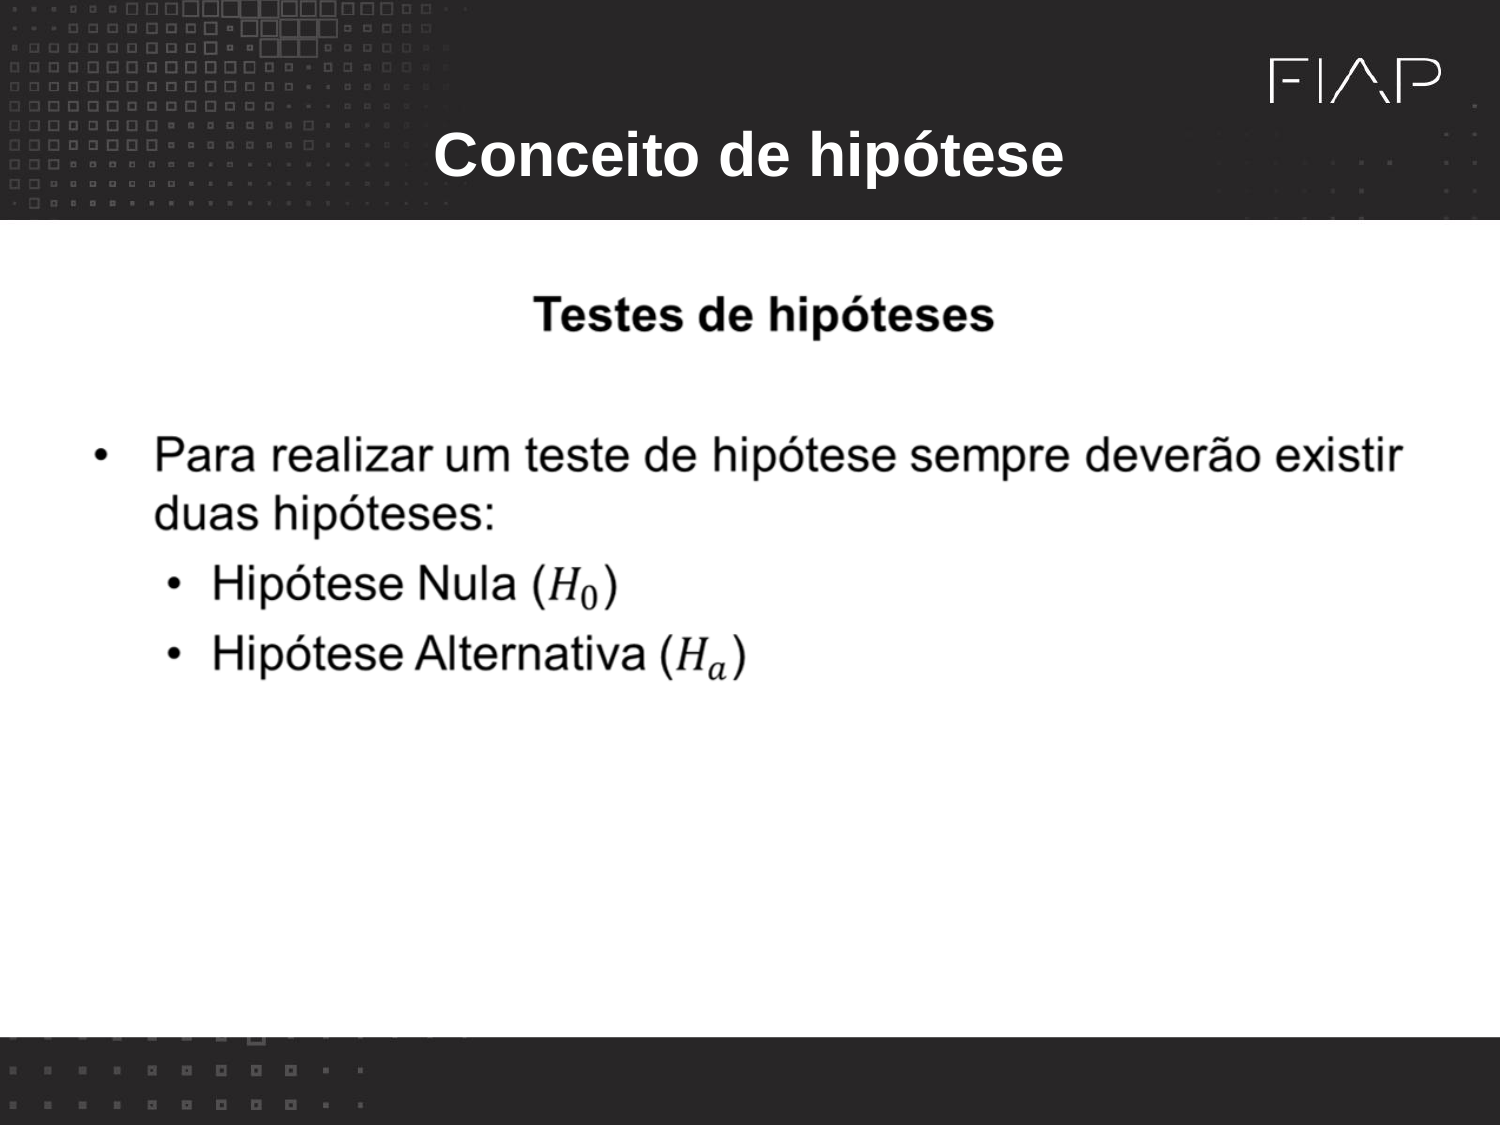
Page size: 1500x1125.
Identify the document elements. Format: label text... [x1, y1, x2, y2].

picture [84, 268, 1416, 705]
text_box Conceito de hipótese [74, 57, 1425, 243]
picture [0, 1038, 1500, 1125]
picture [0, 0, 1500, 804]
text_box [64, 243, 1458, 986]
